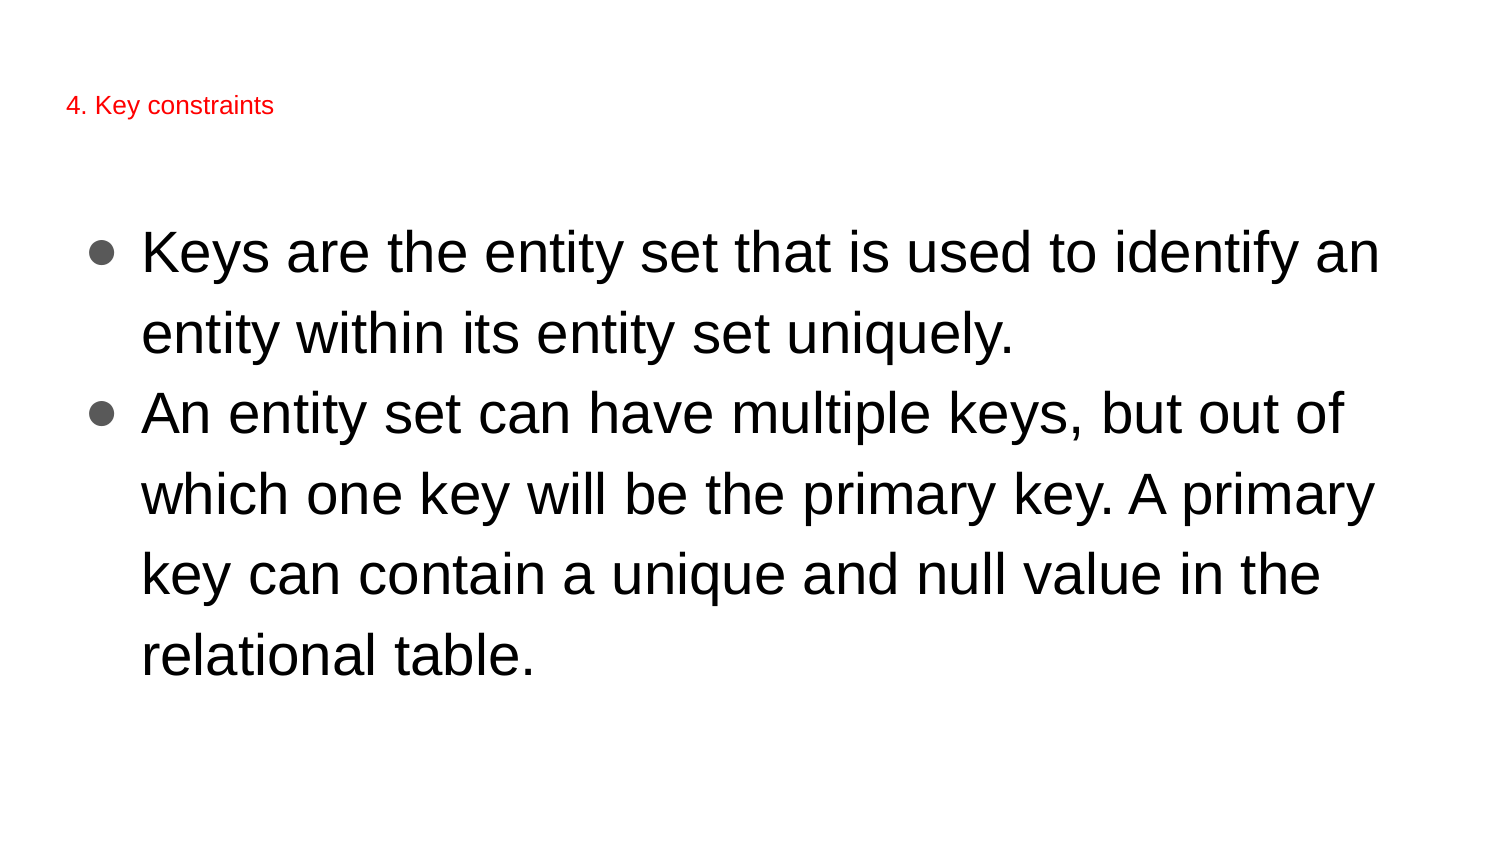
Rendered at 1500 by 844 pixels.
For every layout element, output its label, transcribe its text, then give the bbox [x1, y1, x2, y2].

title 4. Key constraints [51, 72, 1449, 167]
list Keys are the entity set that is used to identify an entity within its entity set uniquely. An entity set can have multiple keys, but out of which one key will be the primary key. A primary key can contain a unique and null value in the relational table. [51, 189, 1449, 750]
